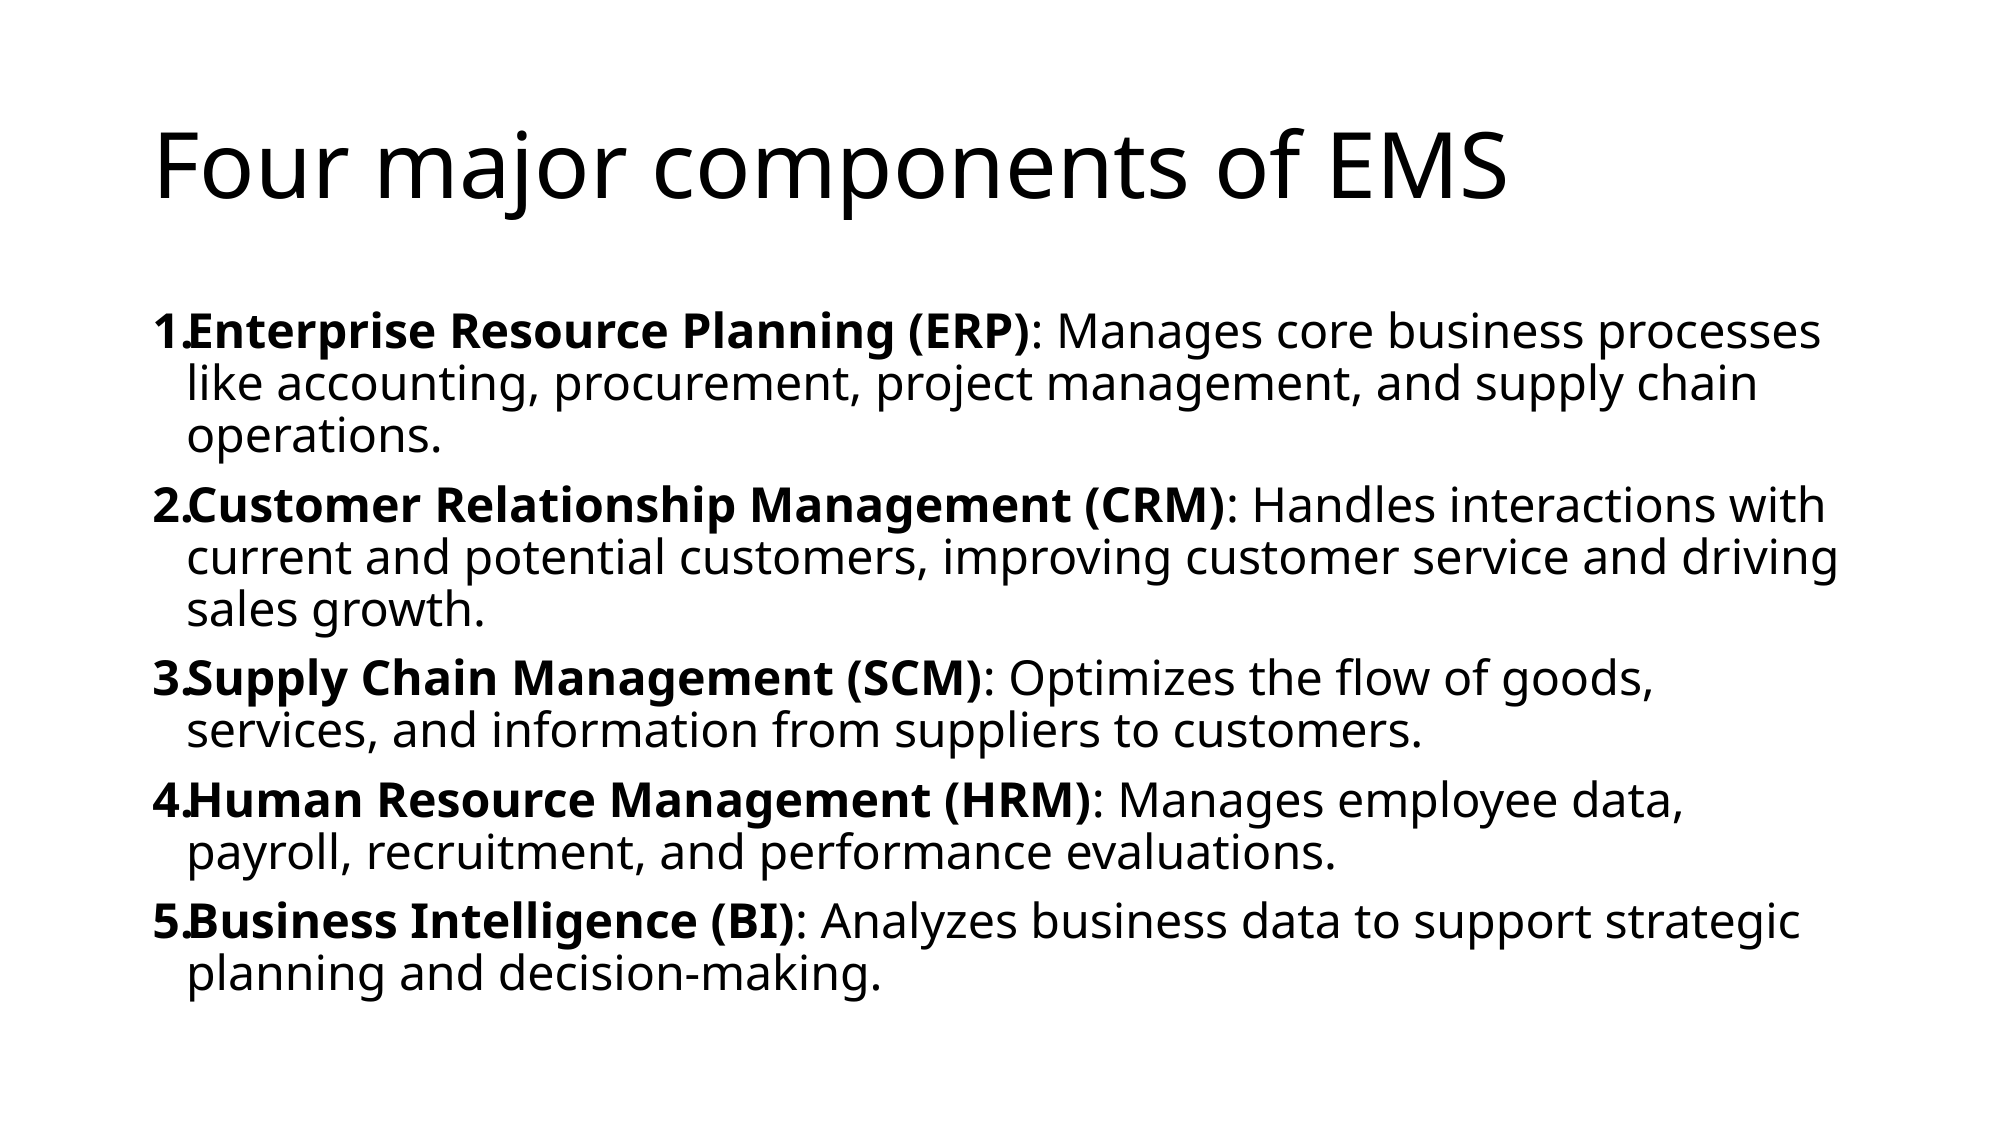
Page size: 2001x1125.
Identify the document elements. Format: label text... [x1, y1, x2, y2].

list Enterprise Resource Planning (ERP): Manages core business processes like accounting, procurement, project management, and supply chain operations. Customer Relationship Management (CRM): Handles interactions with current and potential customers, improving customer service and driving sales growth. Supply Chain Management (SCM): Optimizes the flow of goods, services, and information from suppliers to customers. Human Resource Management (HRM): Manages employee data, payroll, recruitment, and performance evaluations. Business Intelligence (BI): Analyzes business data to support strategic planning and decision-making. [137, 299, 1863, 1014]
title Four major components of EMS [137, 59, 1863, 278]
